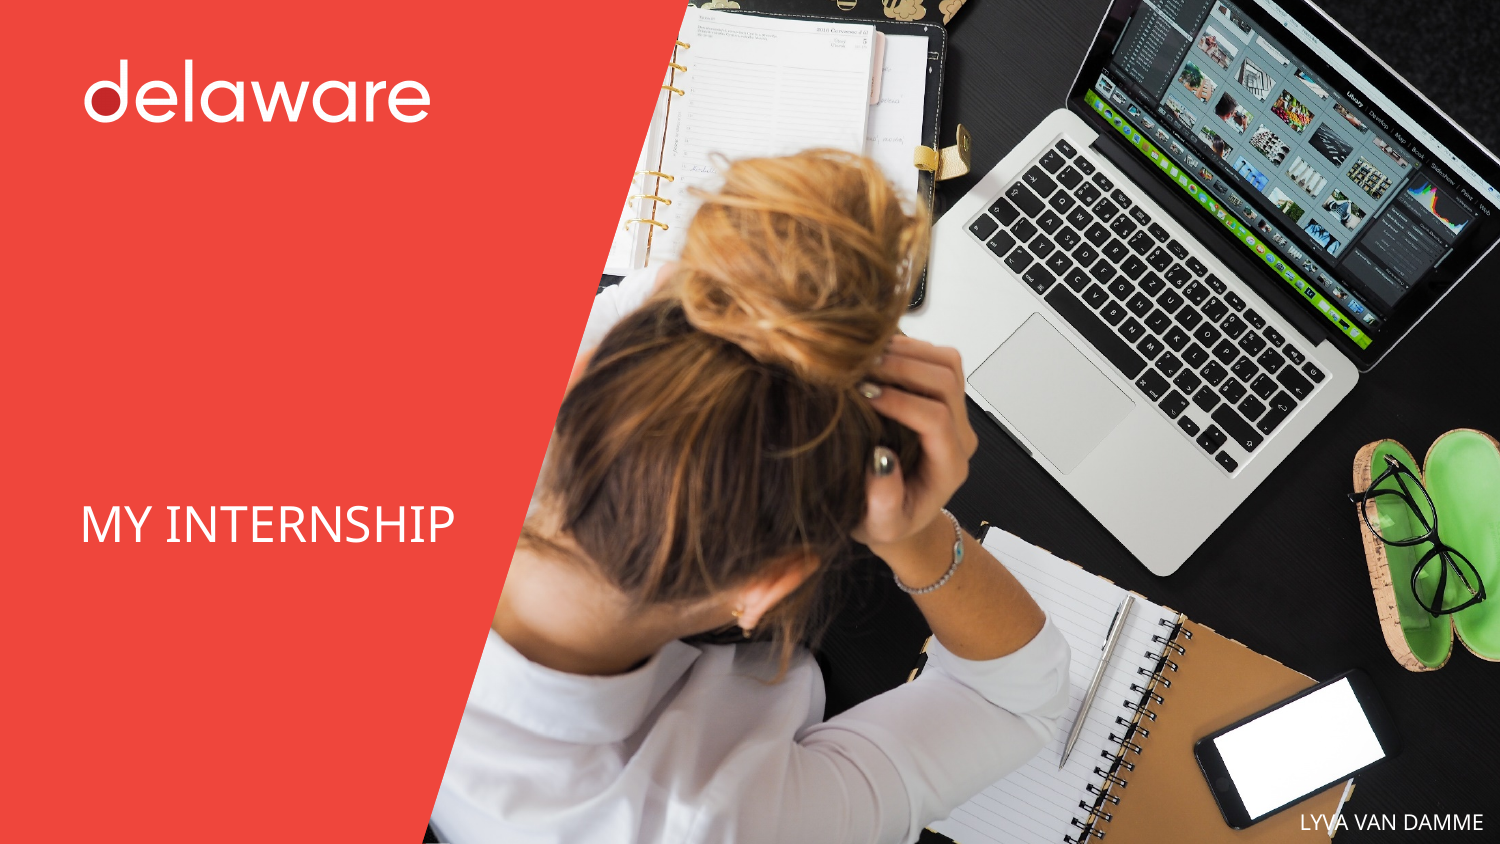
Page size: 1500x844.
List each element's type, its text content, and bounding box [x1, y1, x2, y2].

picture [26, 0, 1500, 844]
title MY INTERNSHIP [64, 338, 422, 562]
